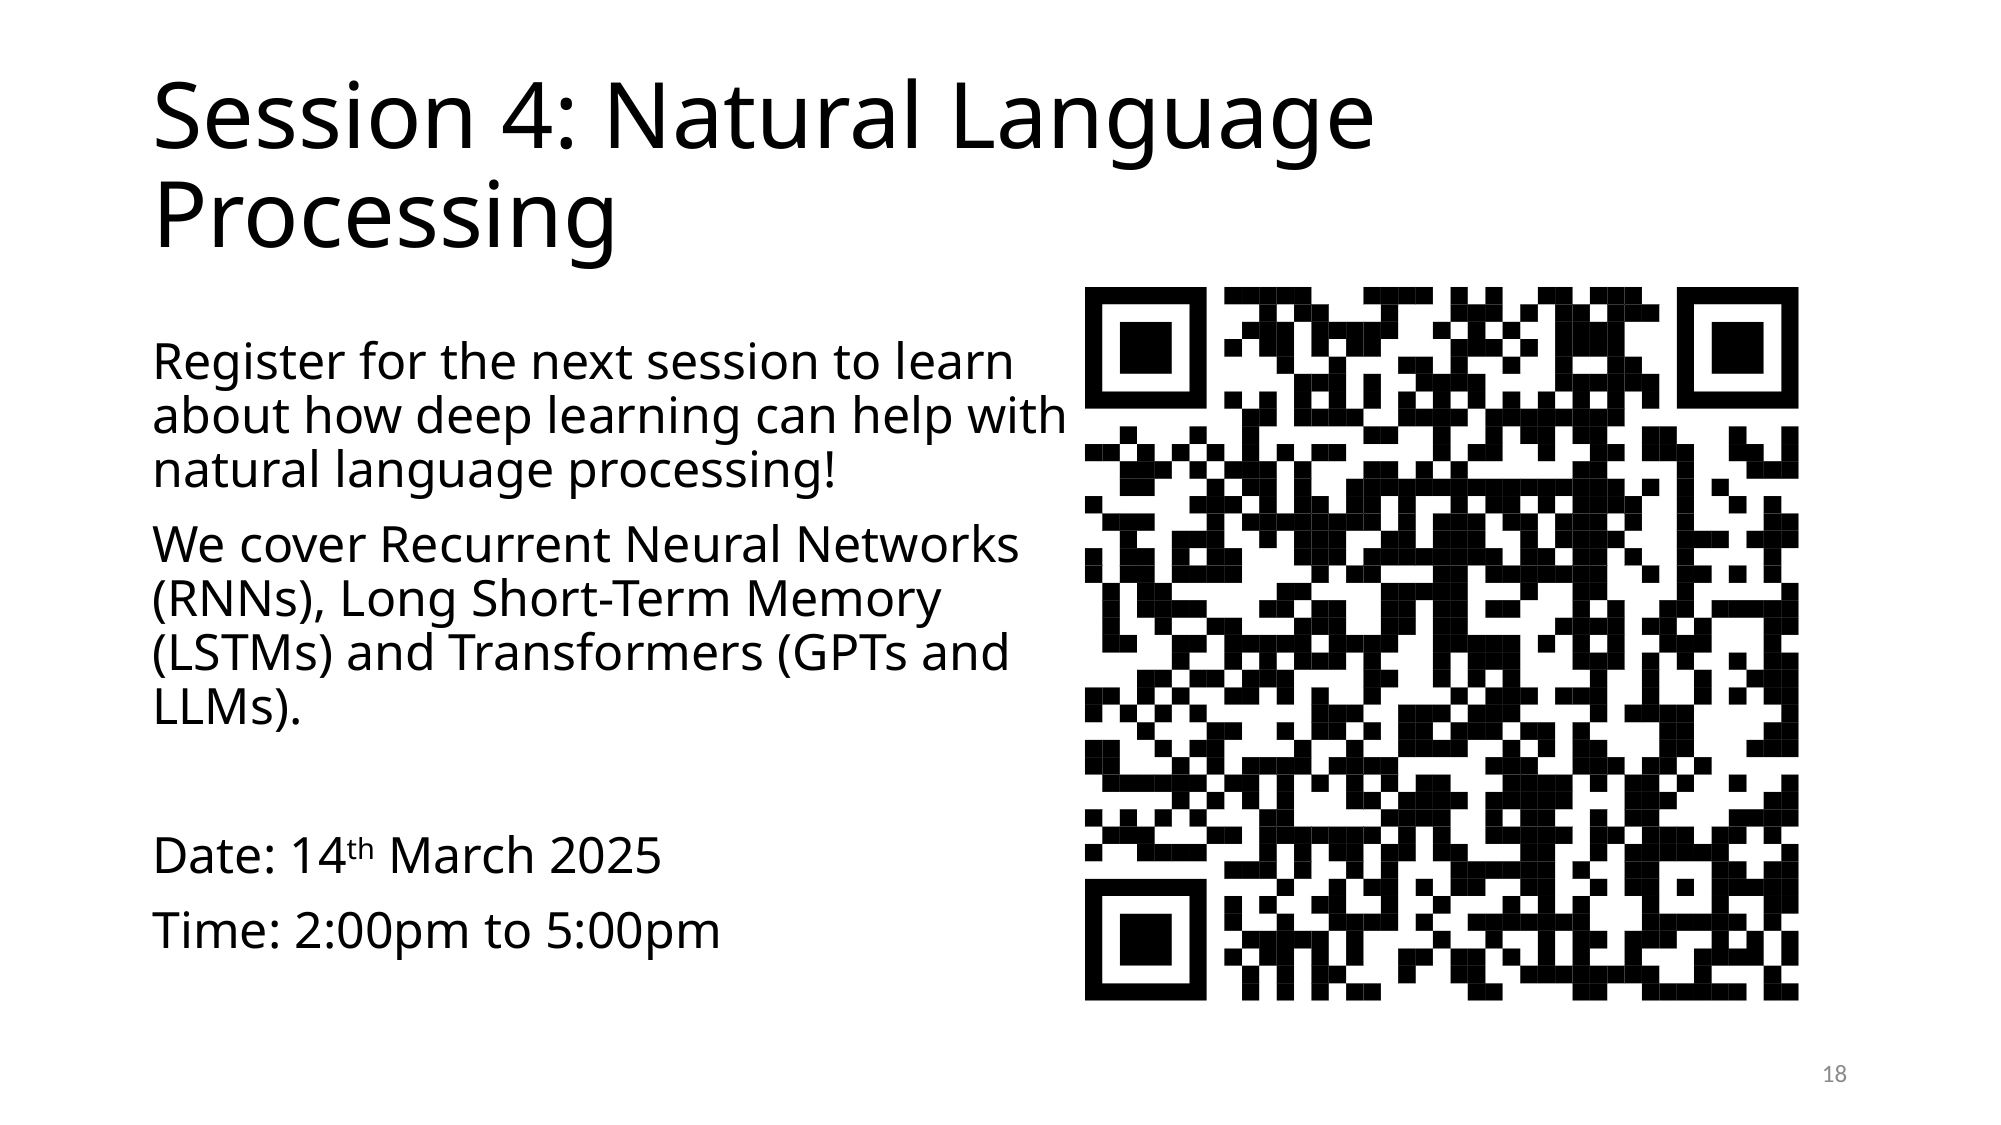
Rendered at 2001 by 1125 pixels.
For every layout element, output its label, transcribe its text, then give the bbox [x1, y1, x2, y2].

slide_number 18 [1412, 1042, 1863, 1103]
text_box Register for the next session to learn about how deep learning can help with natural language processing! We cover Recurrent Neural Networks (RNNs), Long Short-Term Memory (LSTMs) and Transformers (GPTs and LLMs). Date: 14th March 2025 Time: 2:00pm to 5:00pm [137, 328, 1085, 1041]
title Session 4: Natural Language Processing [137, 59, 1863, 278]
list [1084, 286, 1799, 1001]
